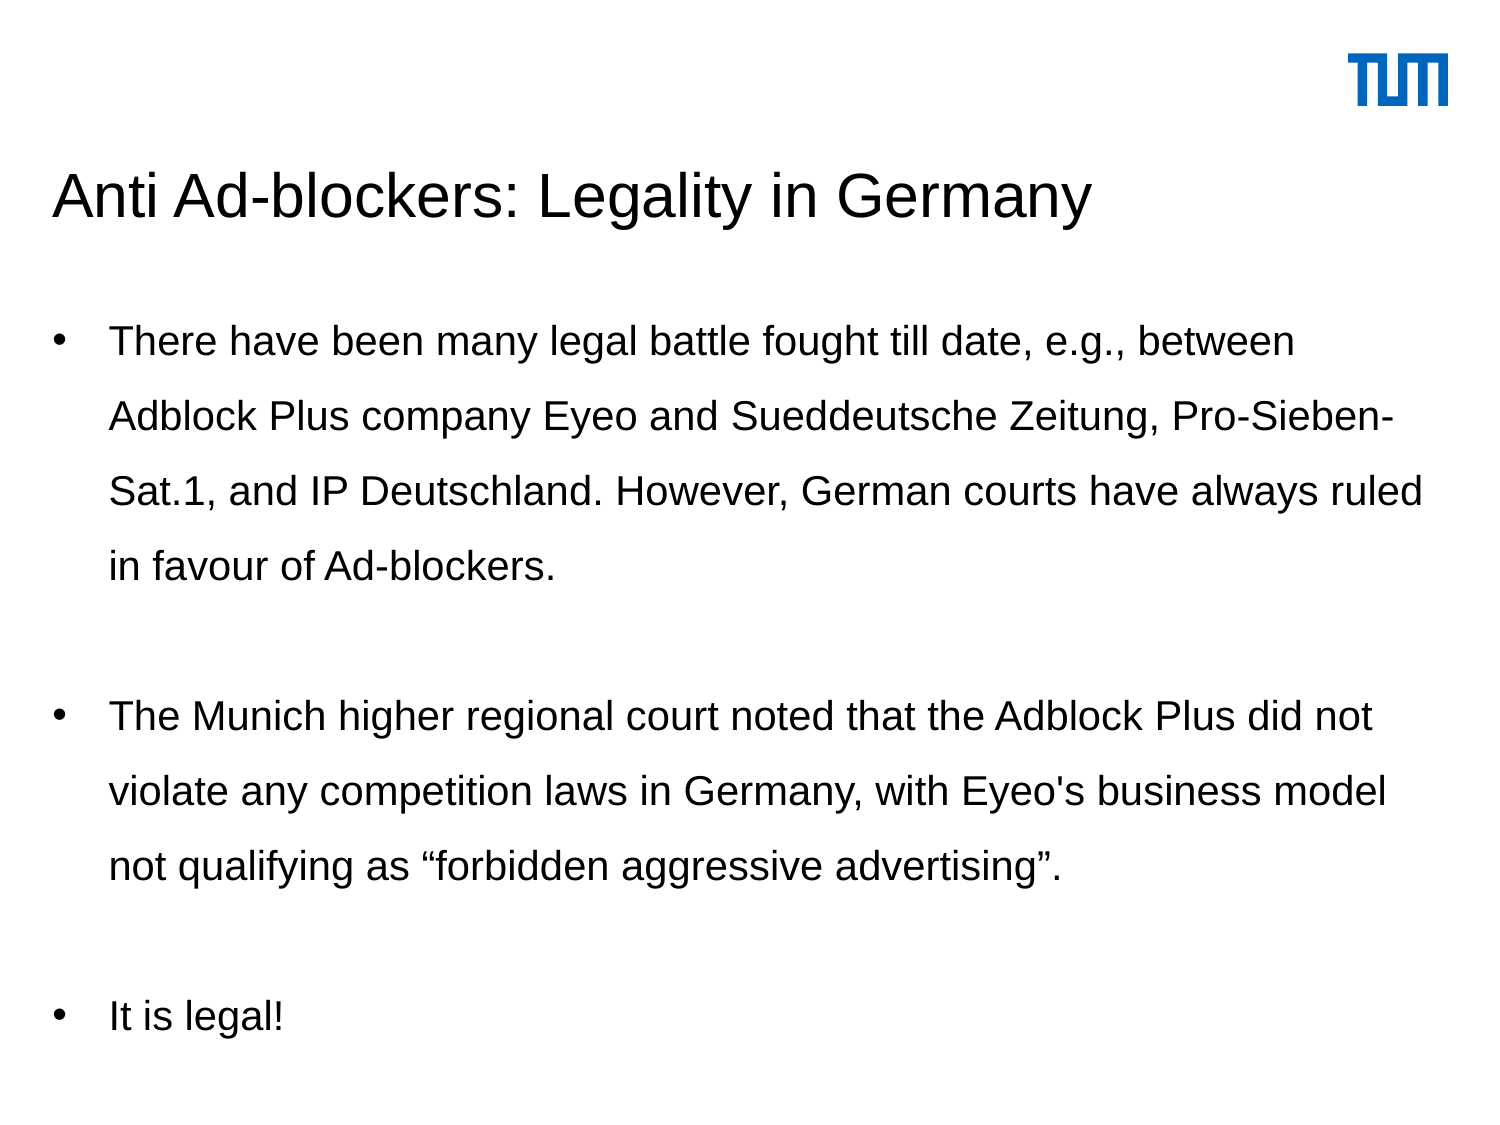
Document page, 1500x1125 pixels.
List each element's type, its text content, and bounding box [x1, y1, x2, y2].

title Anti Ad-blockers: Legality in Germany [52, 162, 1449, 231]
list There have been many legal battle fought till date, e.g., between Adblock Plus company Eyeo and Sueddeutsche Zeitung, Pro-Sieben-Sat.1, and IP Deutschland. However, German courts have always ruled in favour of Ad-blockers. The Munich higher regional court noted that the Adblock Plus did not violate any competition laws in Germany, with Eyeo's business model not qualifying as “forbidden aggressive advertising”. It is legal! [52, 288, 1449, 1018]
